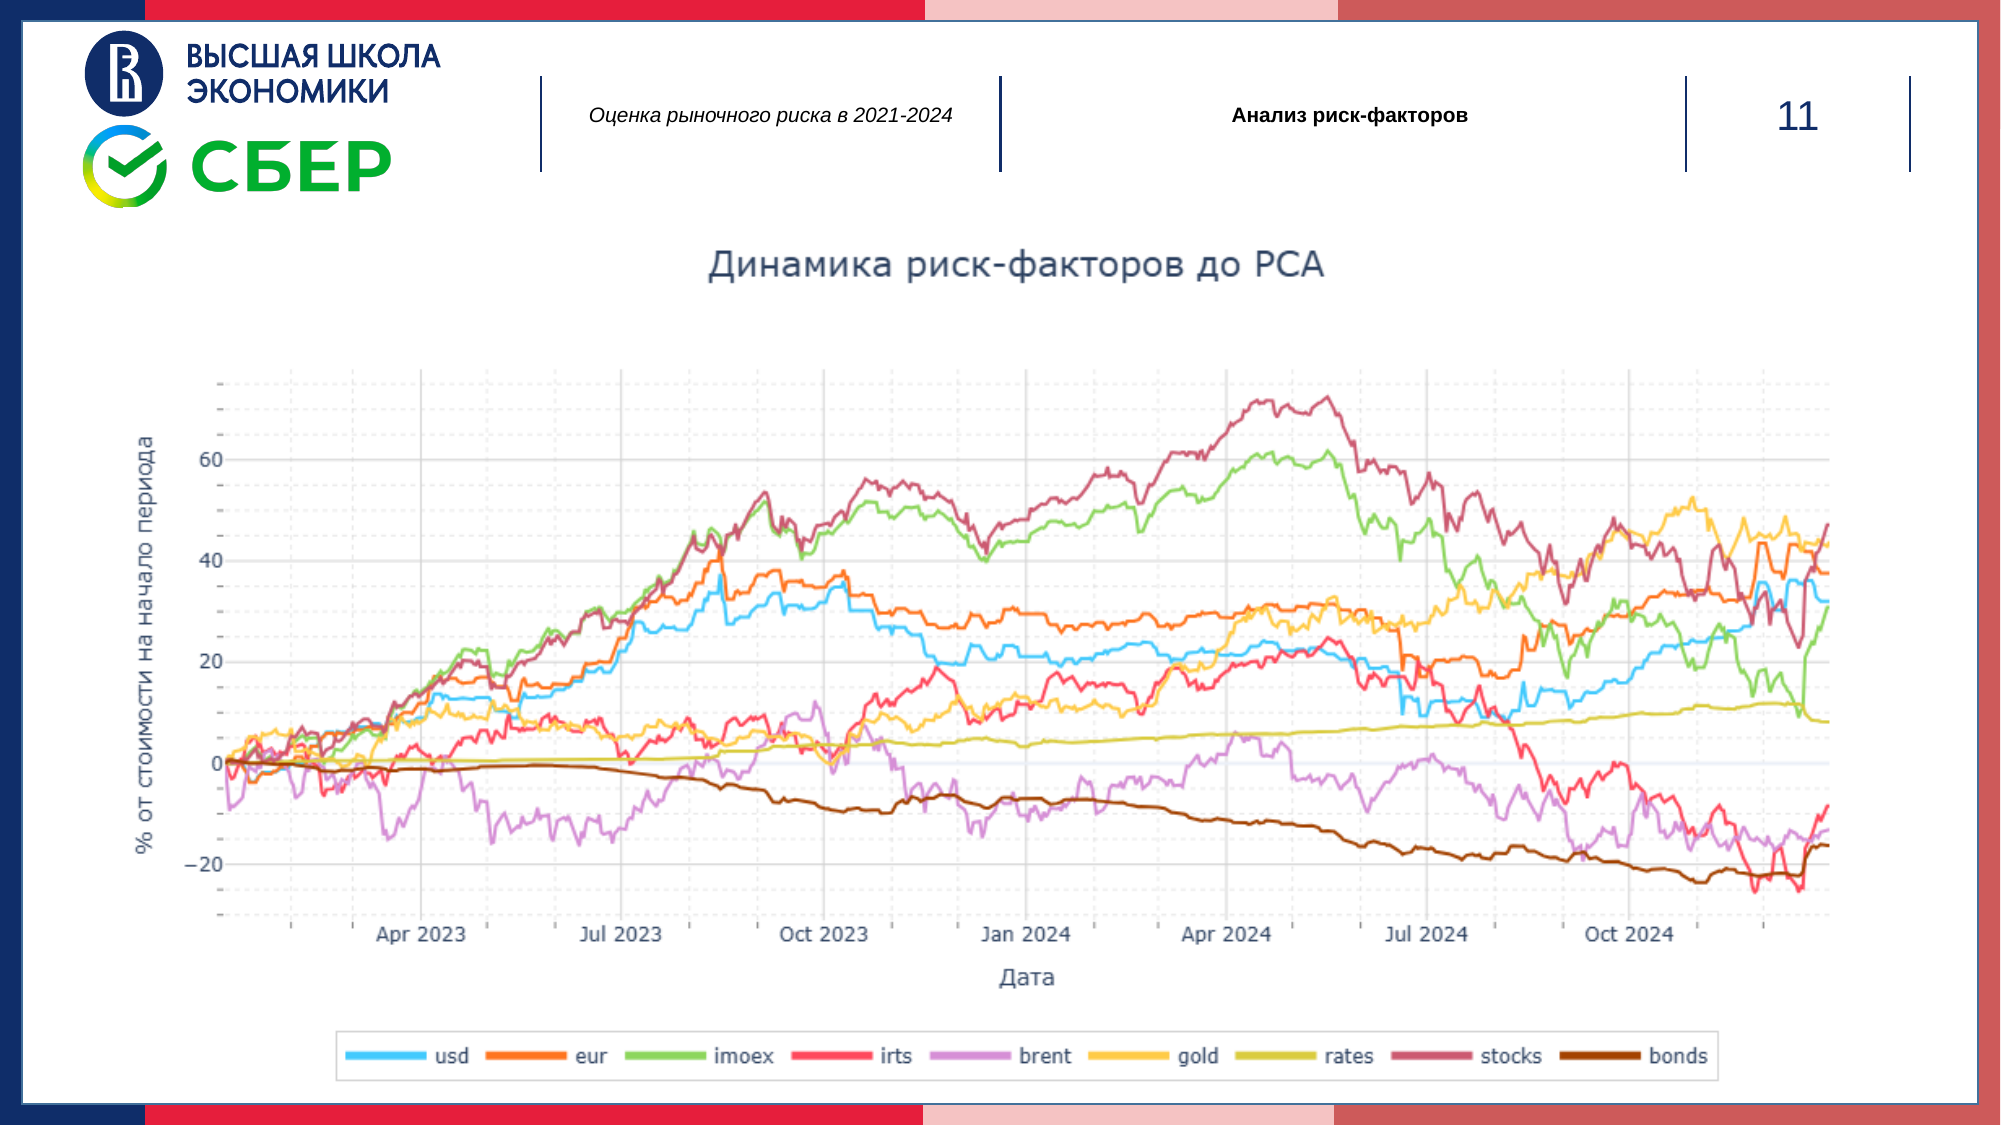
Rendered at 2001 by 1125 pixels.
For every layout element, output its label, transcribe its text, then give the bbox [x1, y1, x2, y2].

text_box Анализ риск-факторов [1034, 94, 1666, 135]
text_box ‹#› [1742, 81, 1854, 147]
picture [74, 116, 1911, 1101]
text_box Оценка рыночного риска в 2021-2024 [571, 93, 971, 134]
